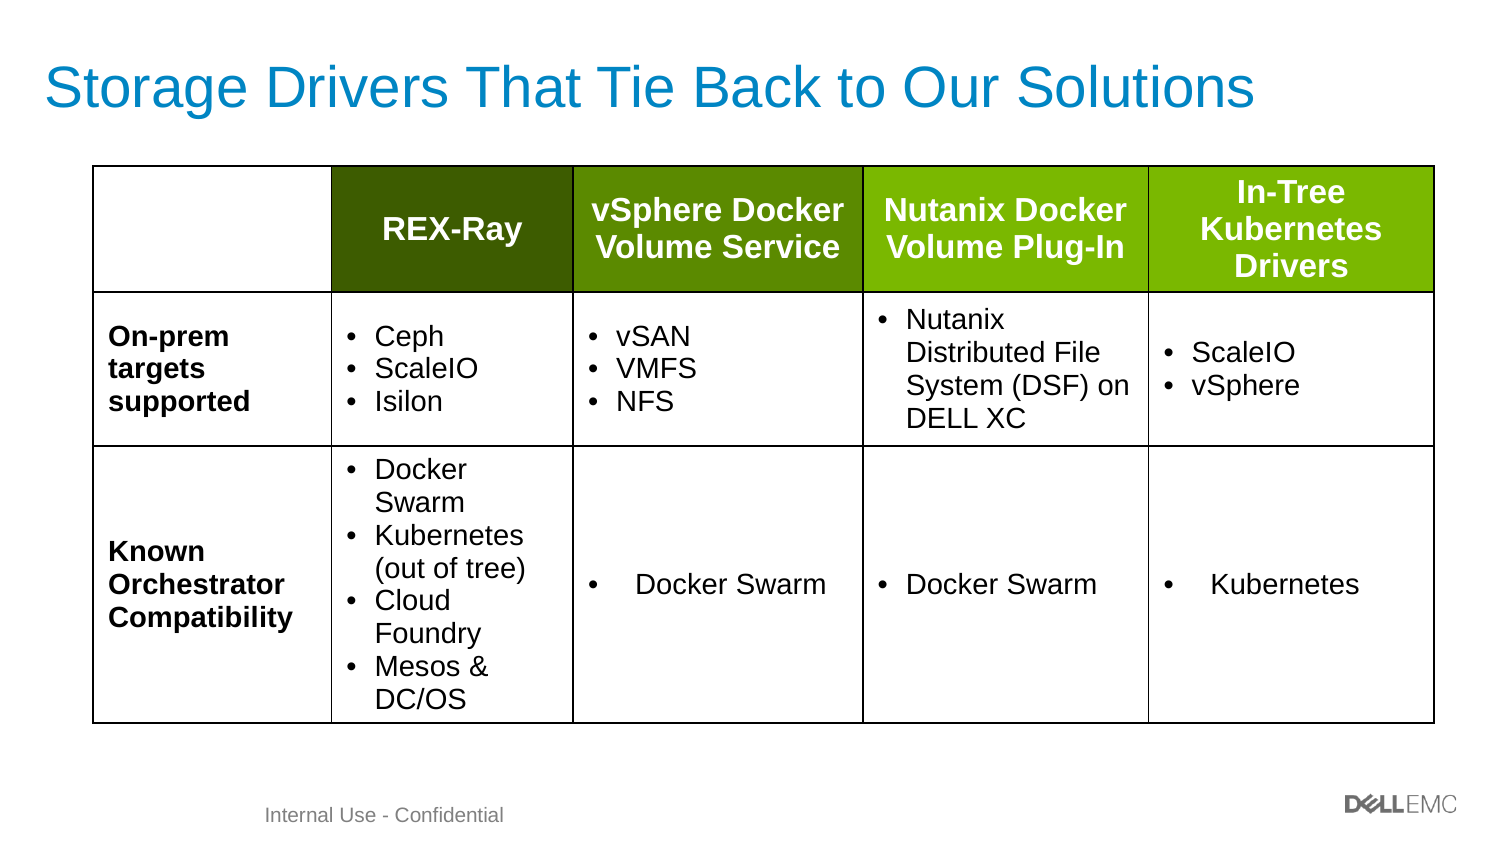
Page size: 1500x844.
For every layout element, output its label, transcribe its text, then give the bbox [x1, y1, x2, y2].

table_header In-Tree Kubernetes Drivers [1149, 167, 1433, 291]
picture [1345, 793, 1457, 814]
table_cell Nutanix Distributed File System (DSF) on DELL XC [864, 293, 1148, 445]
table_cell Kubernetes [1149, 447, 1433, 722]
table_cell vSAN VMFS NFS [574, 293, 862, 445]
table_header REX-Ray [332, 167, 572, 291]
title Storage Drivers That Tie Back to Our Solutions [44, 49, 1350, 128]
table_cell Ceph ScaleIO Isilon [332, 293, 572, 445]
table_header Nutanix Docker Volume Plug-In [864, 167, 1148, 291]
table_header vSphere Docker Volume Service [574, 167, 862, 291]
table_cell Docker Swarm [574, 447, 862, 722]
table_cell On-prem targets supported [94, 293, 331, 445]
table_cell ScaleIO vSphere [1149, 293, 1433, 445]
table_header [94, 167, 331, 291]
table_cell Known Orchestrator Compatibility [94, 447, 331, 722]
table_cell Docker Swarm Kubernetes (out of tree) Cloud Foundry Mesos & DC/OS [332, 447, 572, 722]
table_cell Docker Swarm [864, 447, 1148, 722]
